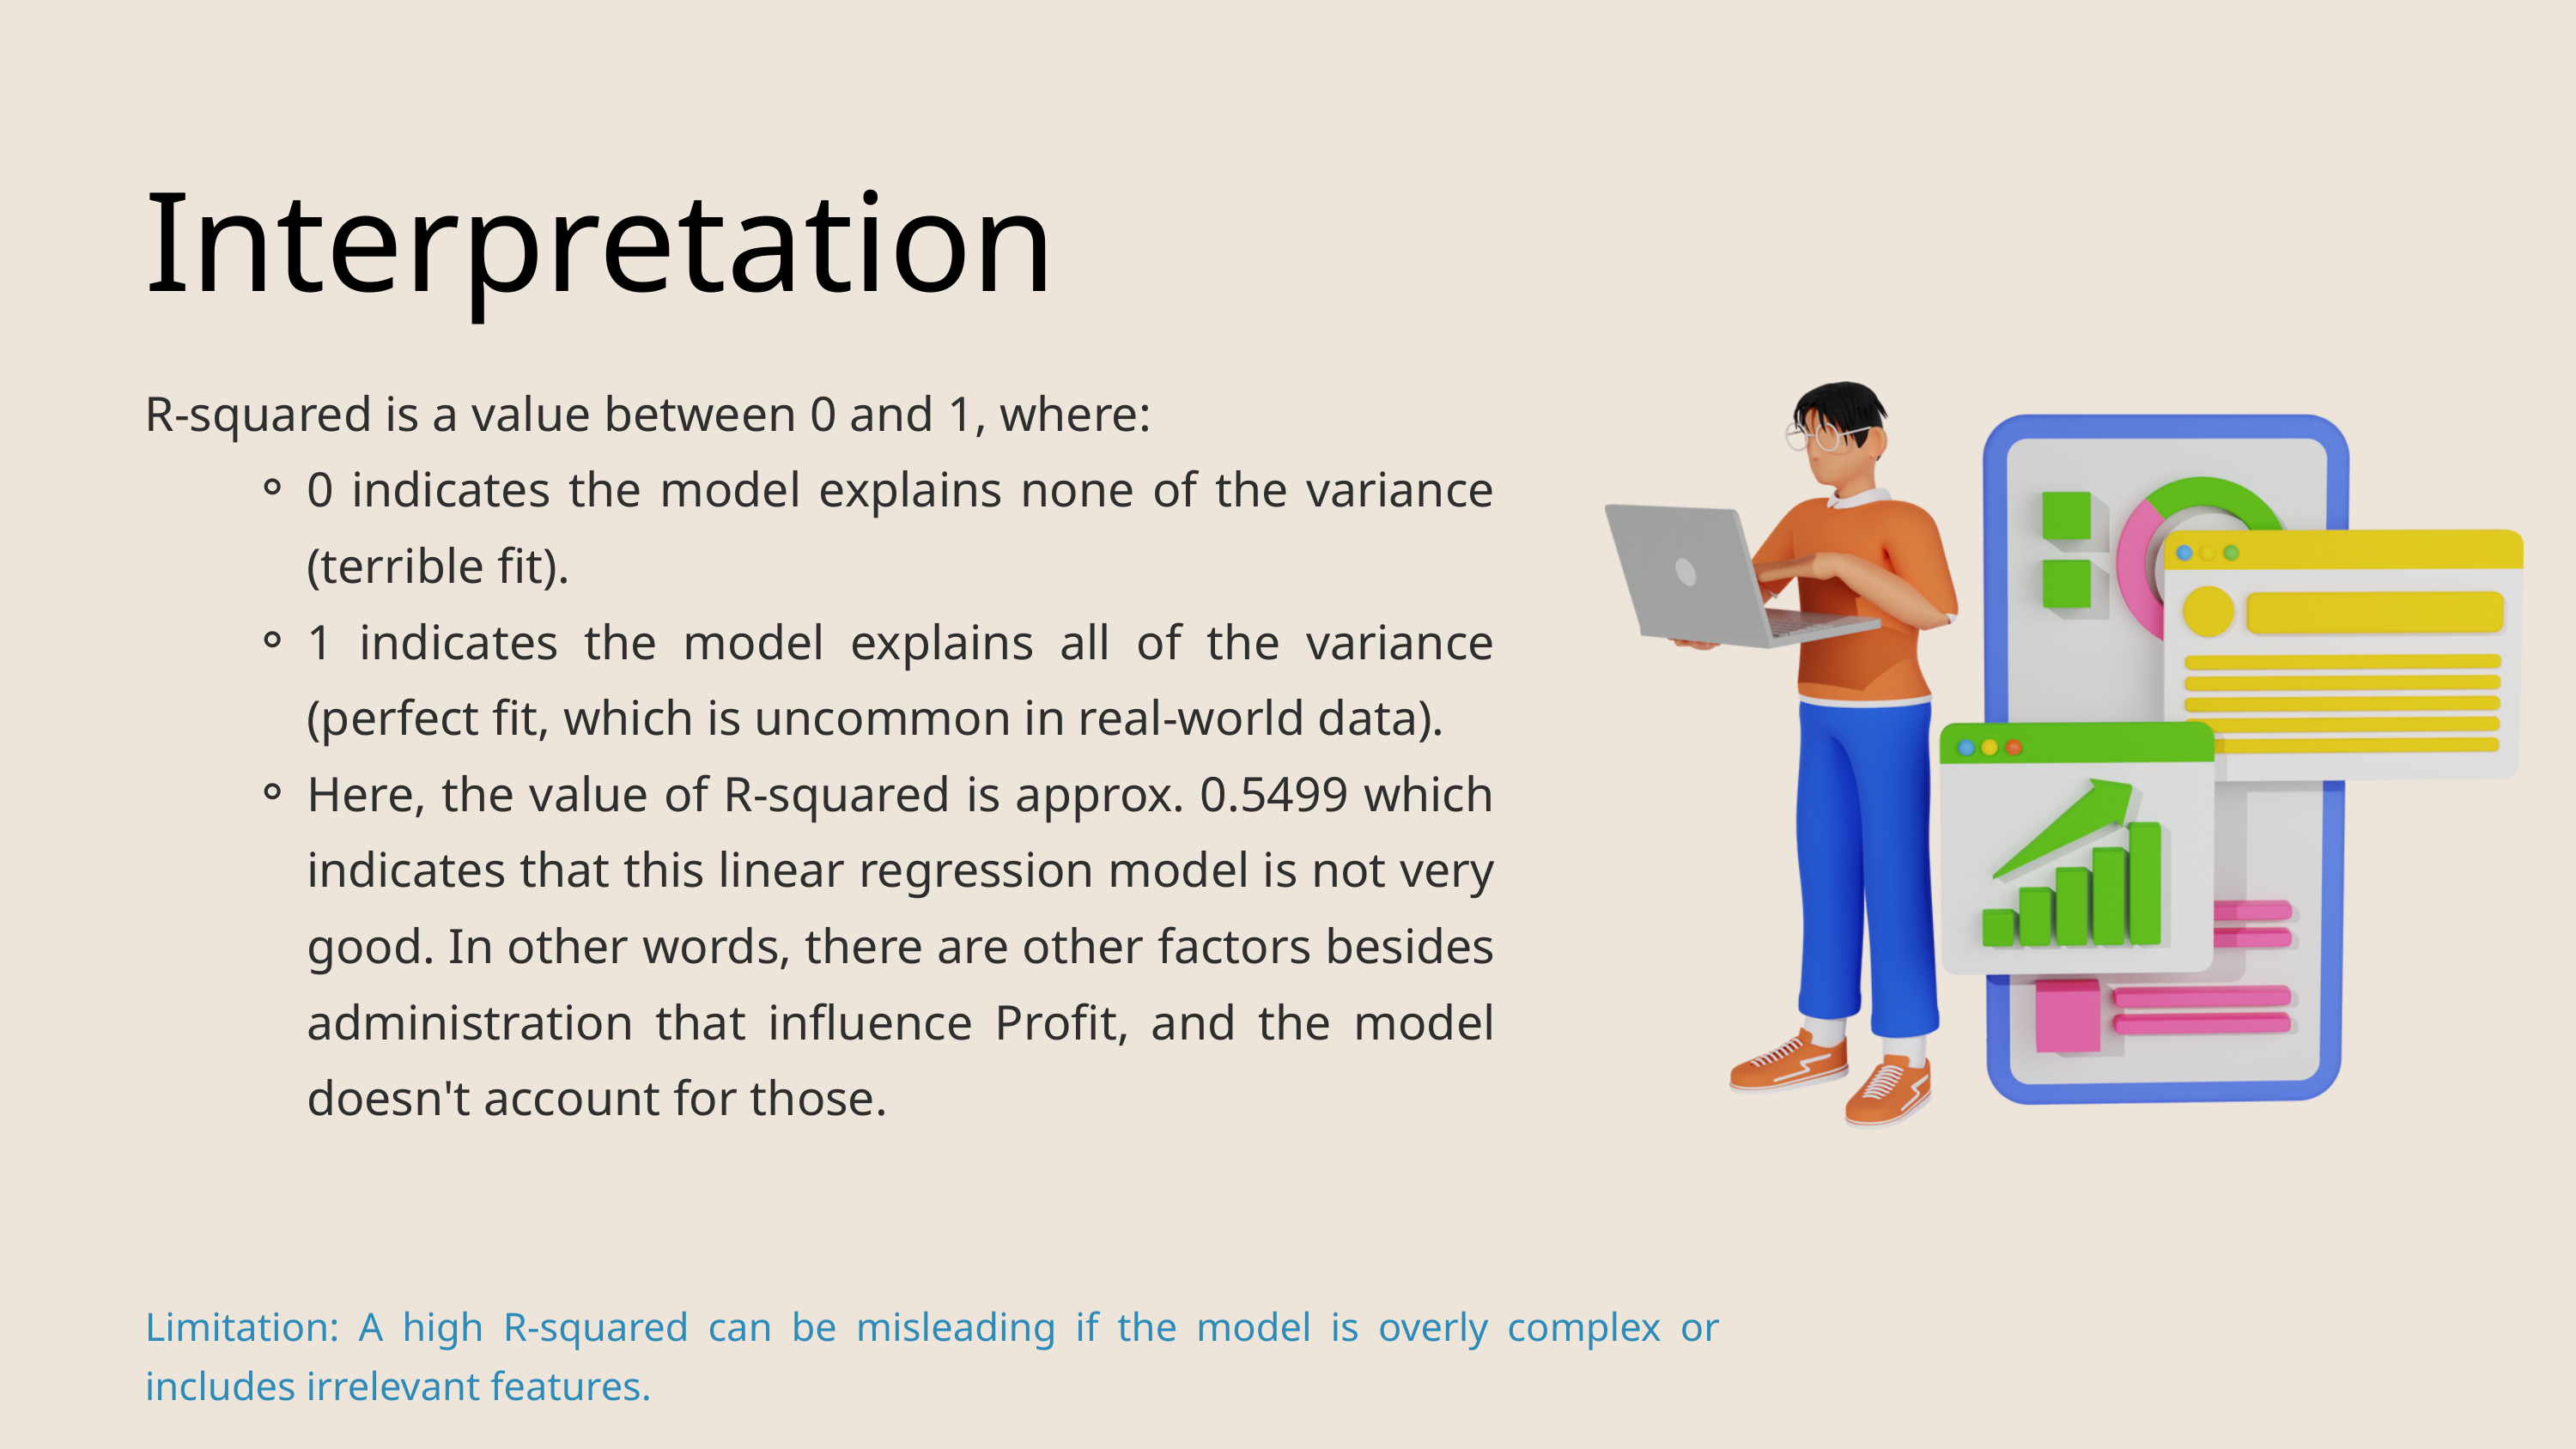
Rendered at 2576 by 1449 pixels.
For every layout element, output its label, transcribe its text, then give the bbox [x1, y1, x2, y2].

text_box R-squared is a value between 0 and 1, where: 0 indicates the model explains none of the variance (terrible fit). 1 indicates the model explains all of the variance (perfect fit, which is uncommon in real-world data). Here, the value of R-squared is approx. 0.5499 which indicates that this linear regression model is not very good. In other words, there are other factors besides administration that influence Profit, and the model doesn't account for those. [144, 364, 1497, 1126]
text_box Limitation: A high R-squared can be misleading if the model is overly complex or includes irrelevant features. [144, 1290, 1721, 1409]
text_box Interpretation [144, 179, 1357, 320]
text_box [1604, 381, 2524, 1131]
